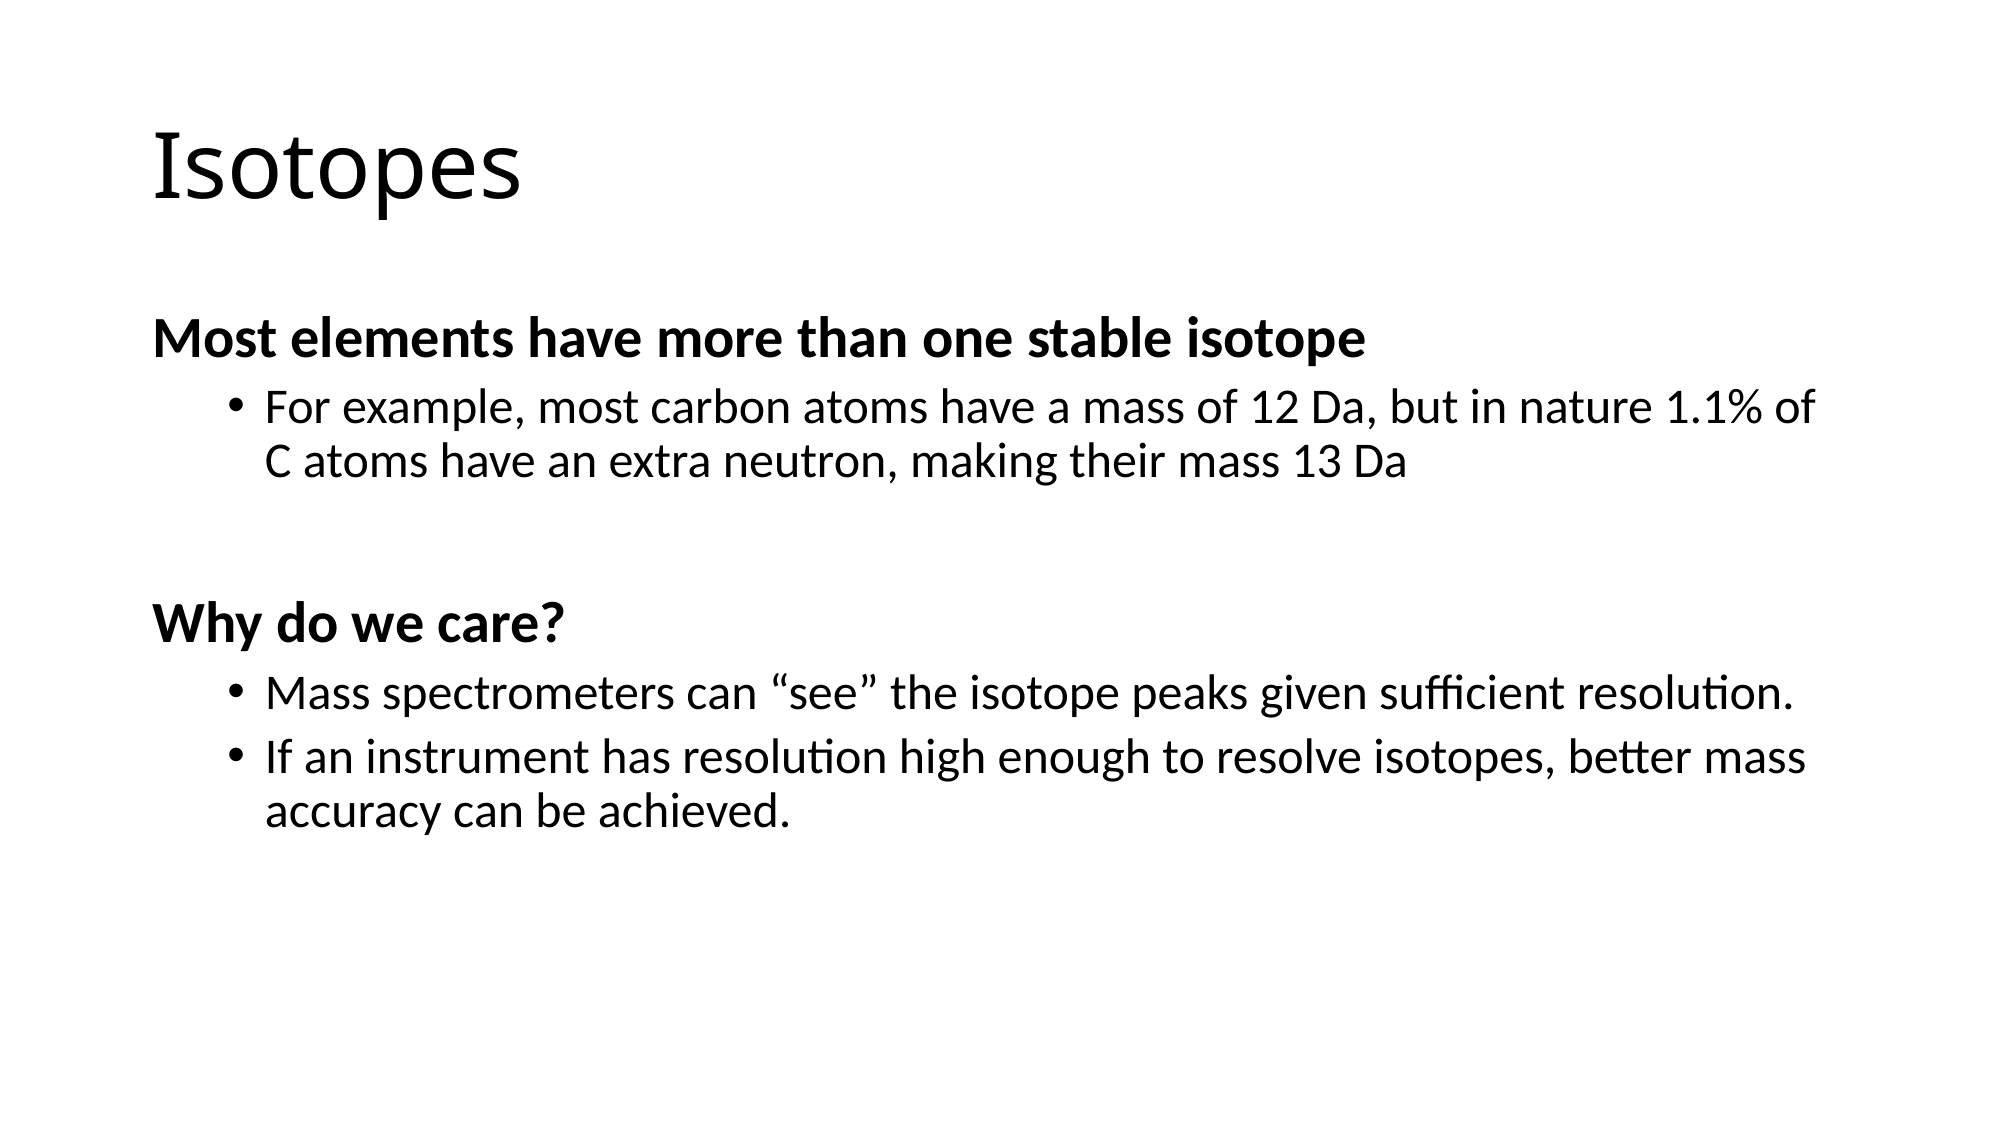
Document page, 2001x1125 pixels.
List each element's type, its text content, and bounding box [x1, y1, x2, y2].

list Most elements have more than one stable isotope For example, most carbon atoms have a mass of 12 Da, but in nature 1.1% of C atoms have an extra neutron, making their mass 13 Da Why do we care? Mass spectrometers can “see” the isotope peaks given sufficient resolution. If an instrument has resolution high enough to resolve isotopes, better mass accuracy can be achieved. [137, 299, 1863, 1014]
title Isotopes [137, 59, 1863, 278]
